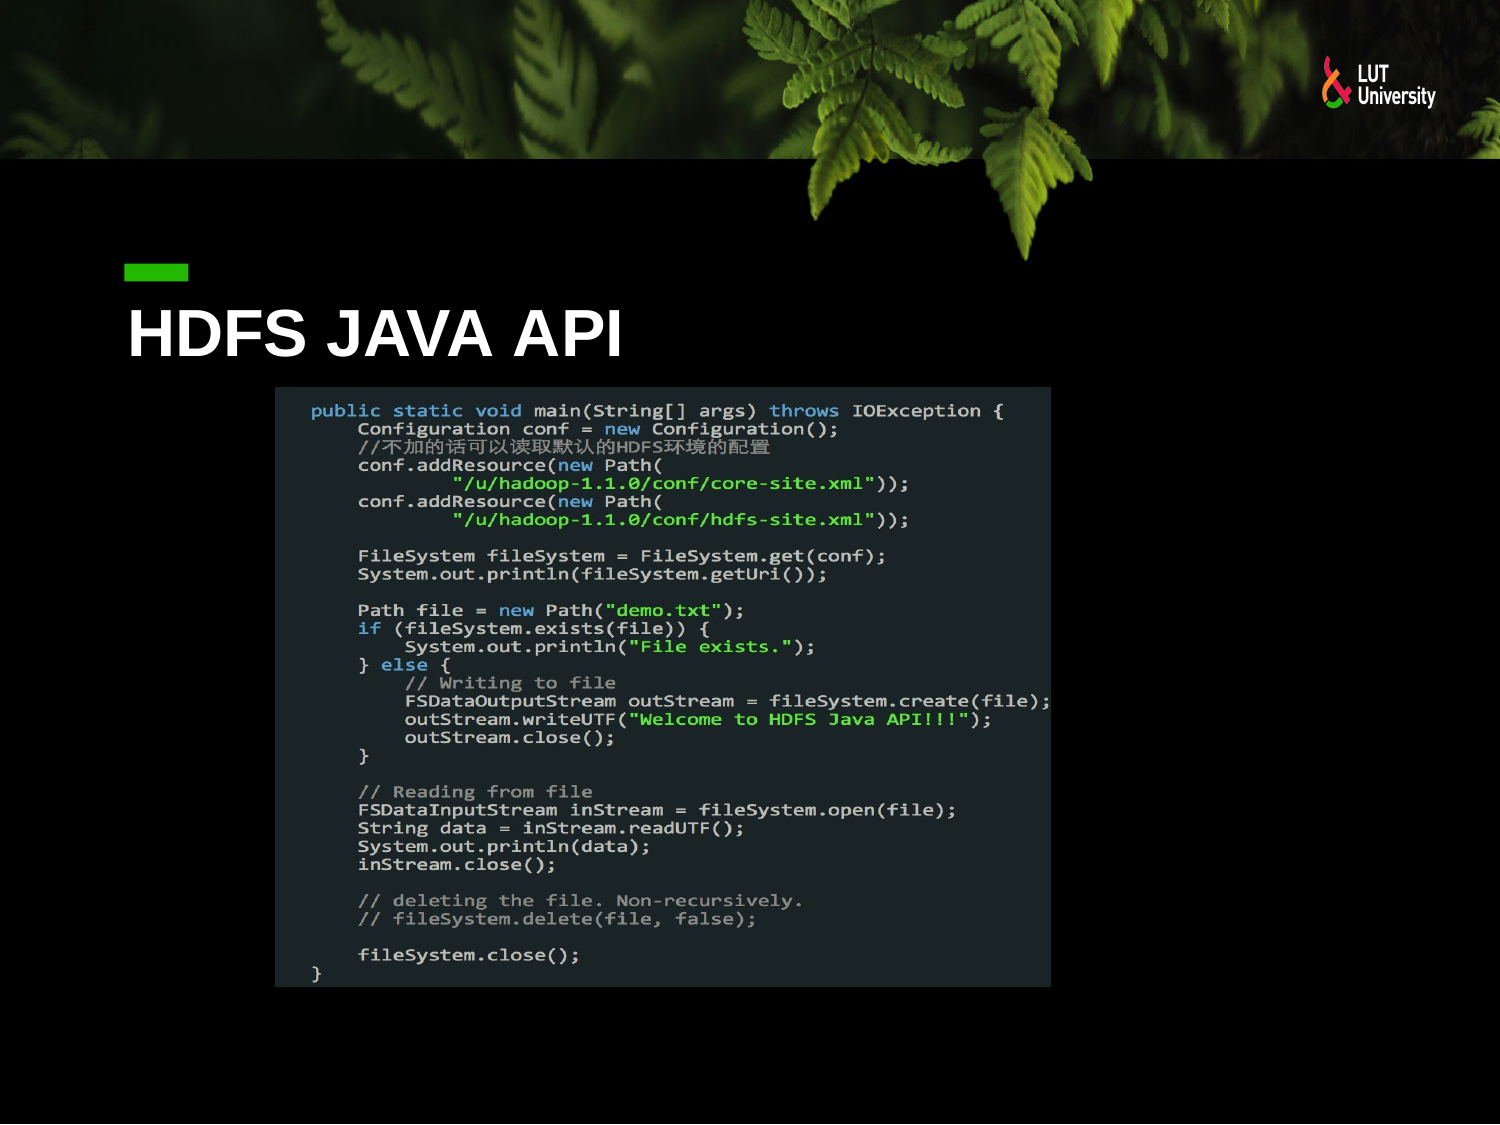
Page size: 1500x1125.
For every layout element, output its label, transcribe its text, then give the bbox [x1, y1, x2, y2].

picture [0, 0, 1500, 1124]
text_box [274, 387, 1052, 987]
title HDFS Java API [125, 287, 741, 478]
